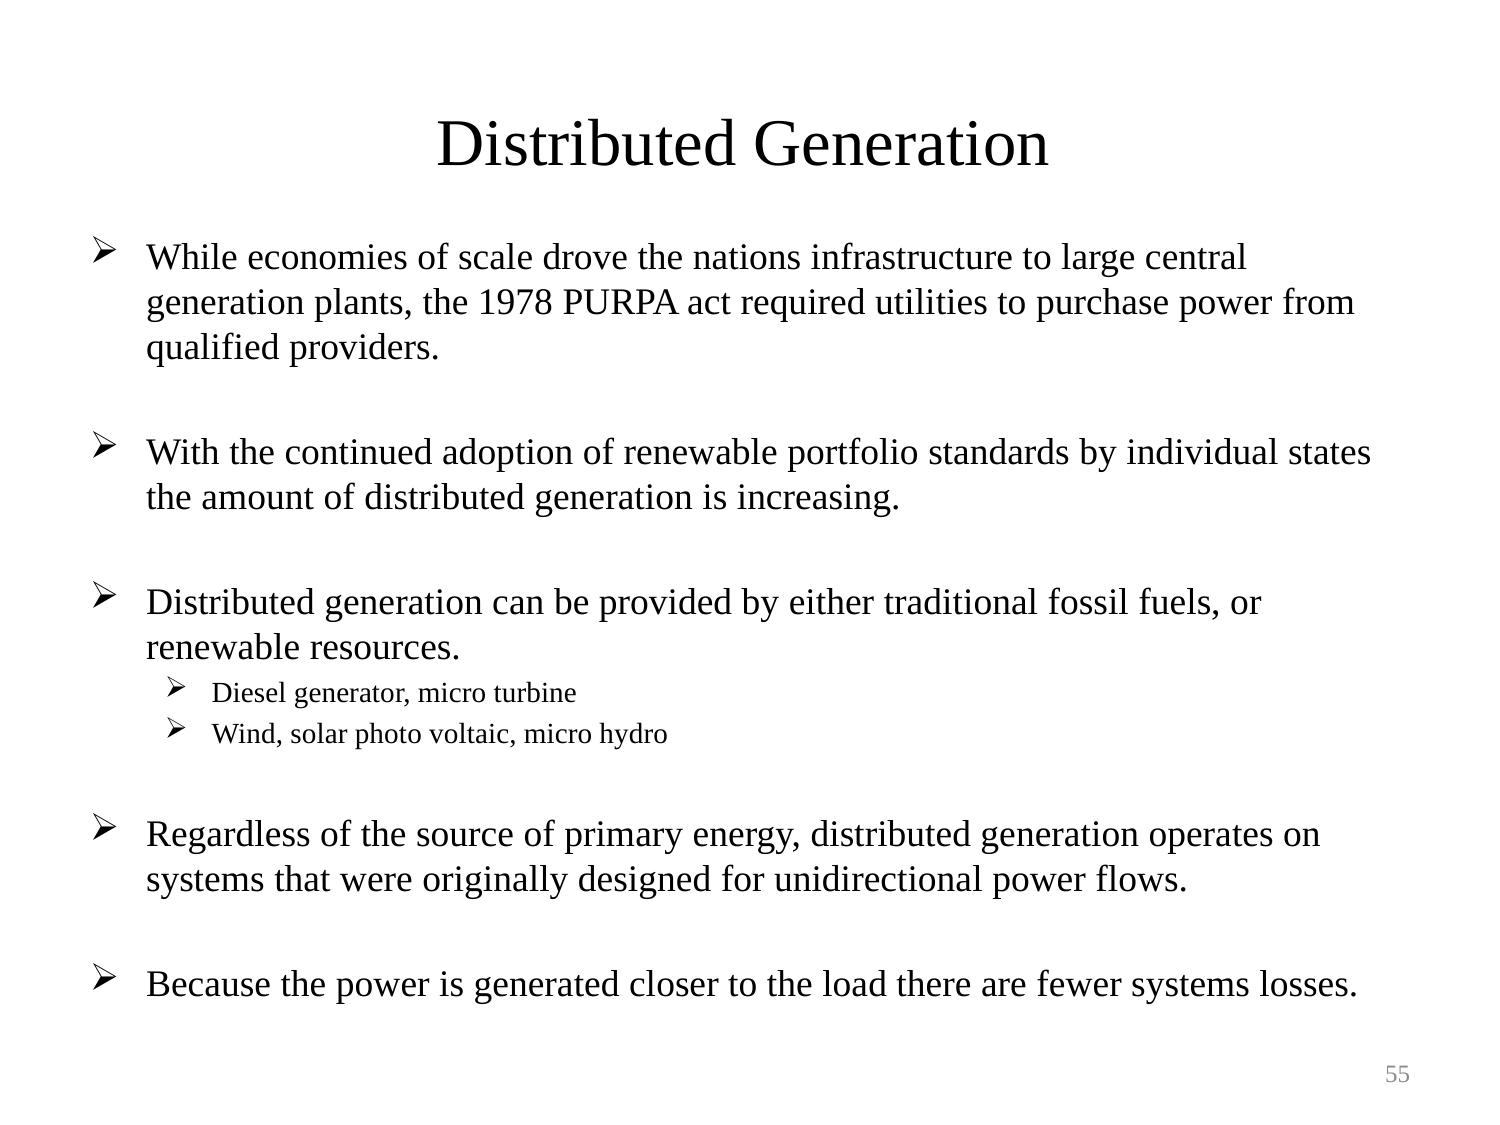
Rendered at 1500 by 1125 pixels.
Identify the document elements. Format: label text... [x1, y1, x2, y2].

text_box While economies of scale drove the nations infrastructure to large central generation plants, the 1978 PURPA act required utilities to purchase power from qualified providers. With the continued adoption of renewable portfolio standards by individual states the amount of distributed generation is increasing. Distributed generation can be provided by either traditional fossil fuels, or renewable resources. Diesel generator, micro turbine Wind, solar photo voltaic, micro hydro Regardless of the source of primary energy, distributed generation operates on systems that were originally designed for unidirectional power flows. Because the power is generated closer to the load there are fewer systems losses. [74, 224, 1413, 1050]
title Distributed Generation [37, 45, 1450, 233]
slide_number 55 [1074, 1042, 1425, 1103]
text_box [49, 200, 1463, 1125]
